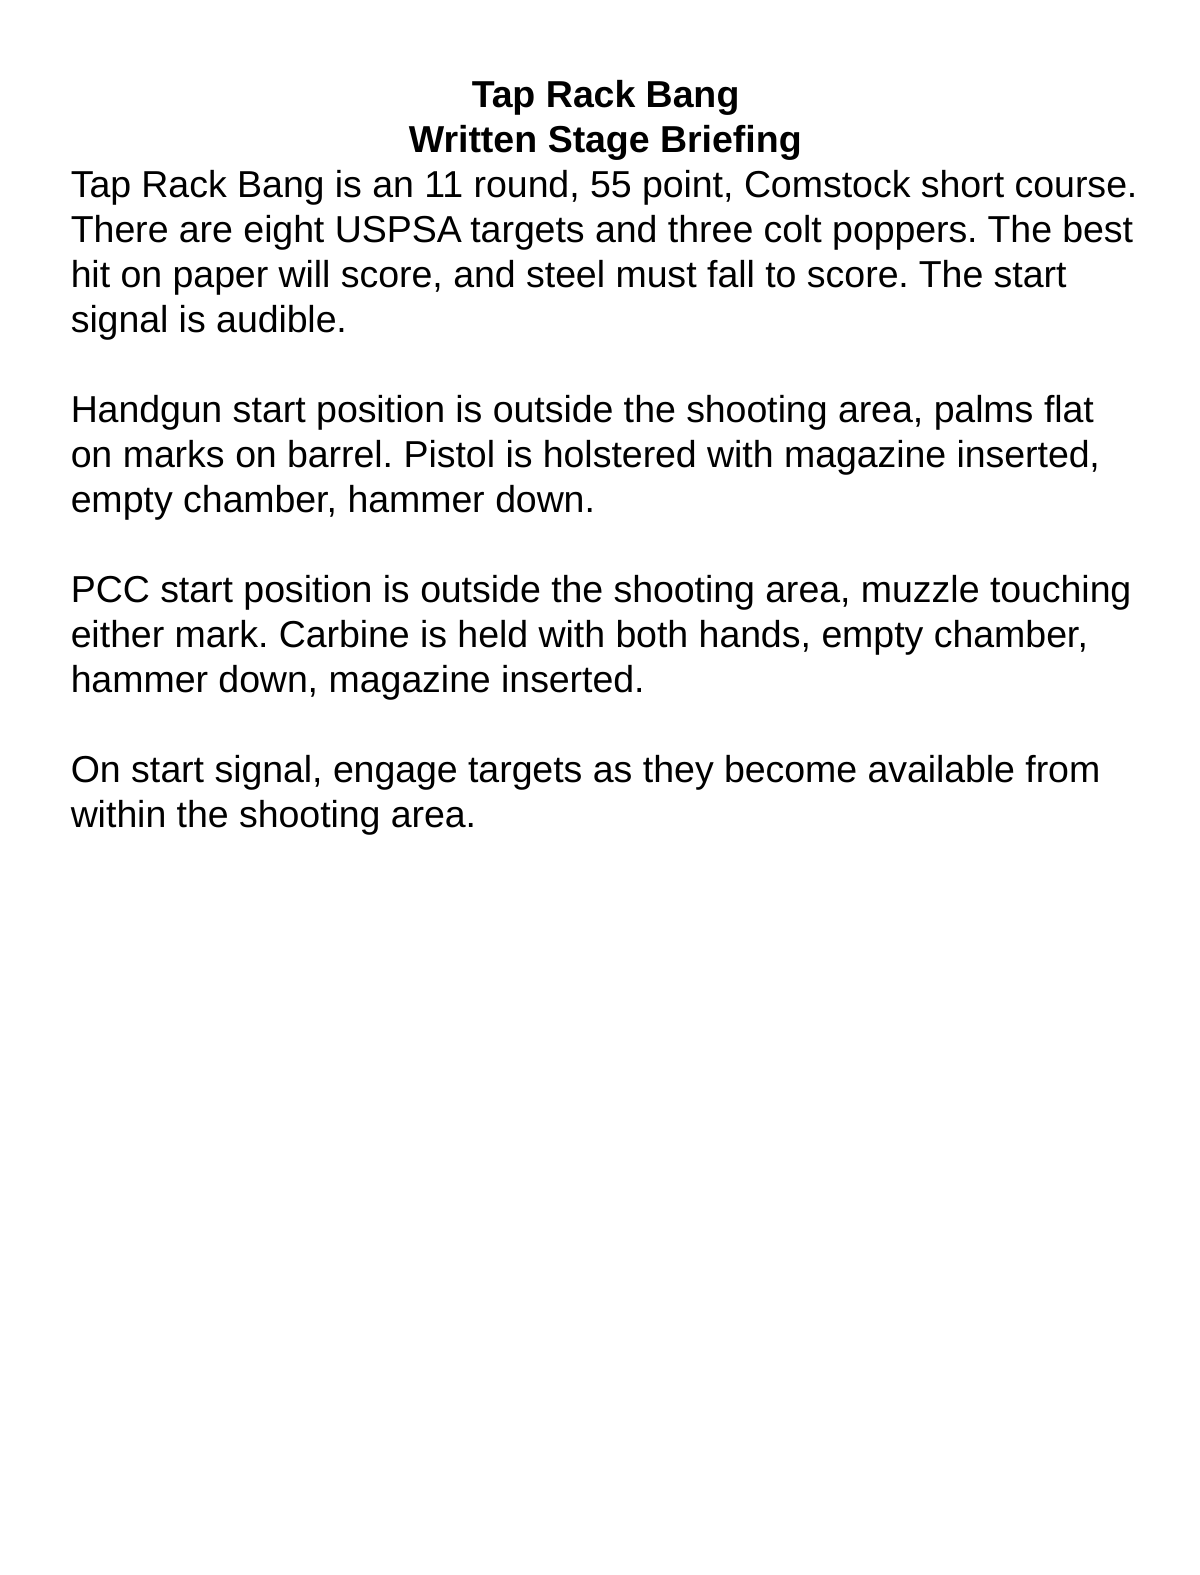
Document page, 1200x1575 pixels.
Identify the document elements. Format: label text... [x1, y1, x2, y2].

text_box Tap Rack Bang Written Stage Briefing Tap Rack Bang is an 11 round, 55 point, Comstock short course. There are eight USPSA targets and three colt poppers. The best hit on paper will score, and steel must fall to score. The start signal is audible. Handgun start position is outside the shooting area, palms flat on marks on barrel. Pistol is holstered with magazine inserted, empty chamber, hammer down. PCC start position is outside the shooting area, muzzle touching either mark. Carbine is held with both hands, empty chamber, hammer down, magazine inserted. On start signal, engage targets as they become available from within the shooting area. [56, 63, 1156, 843]
